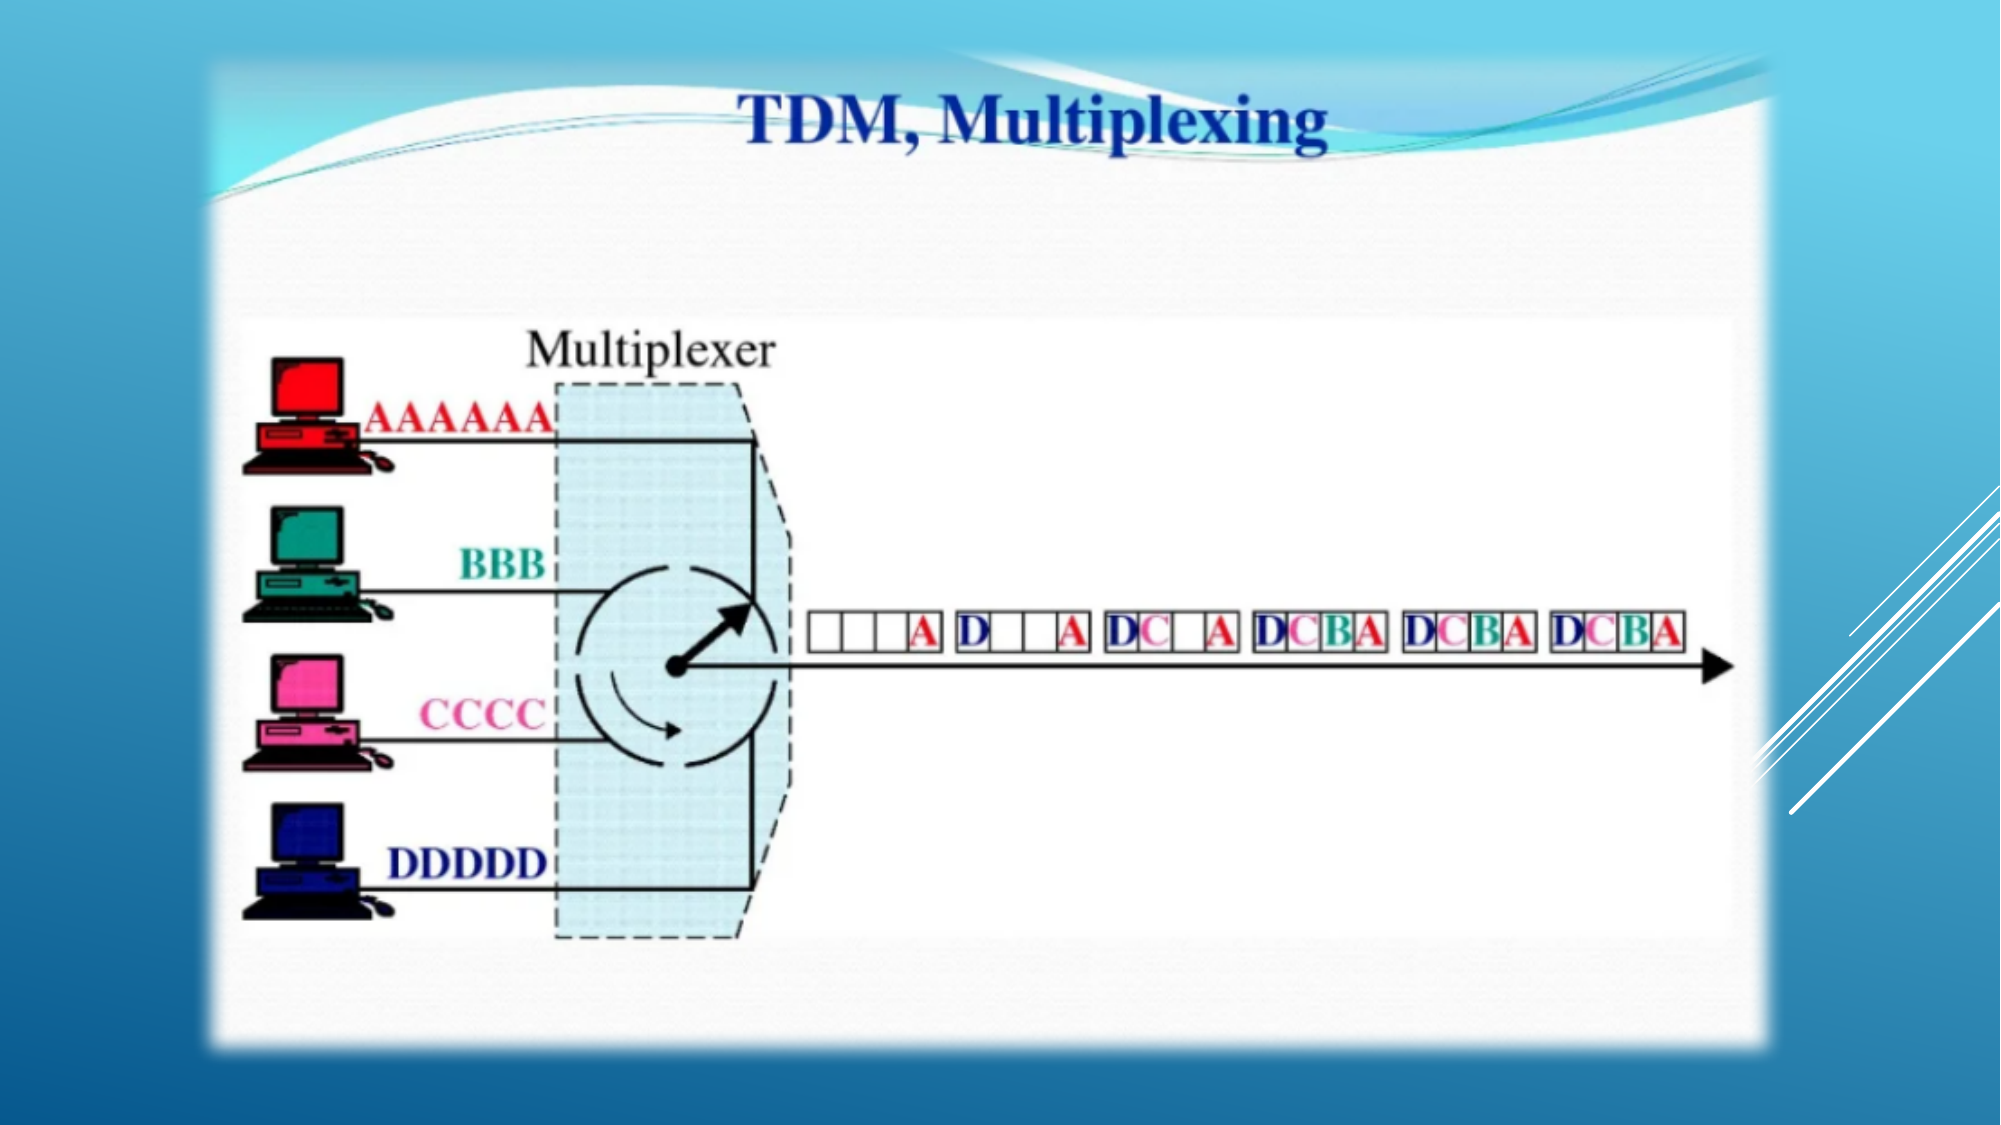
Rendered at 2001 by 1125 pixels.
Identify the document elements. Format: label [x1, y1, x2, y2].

picture [193, 44, 1786, 1068]
